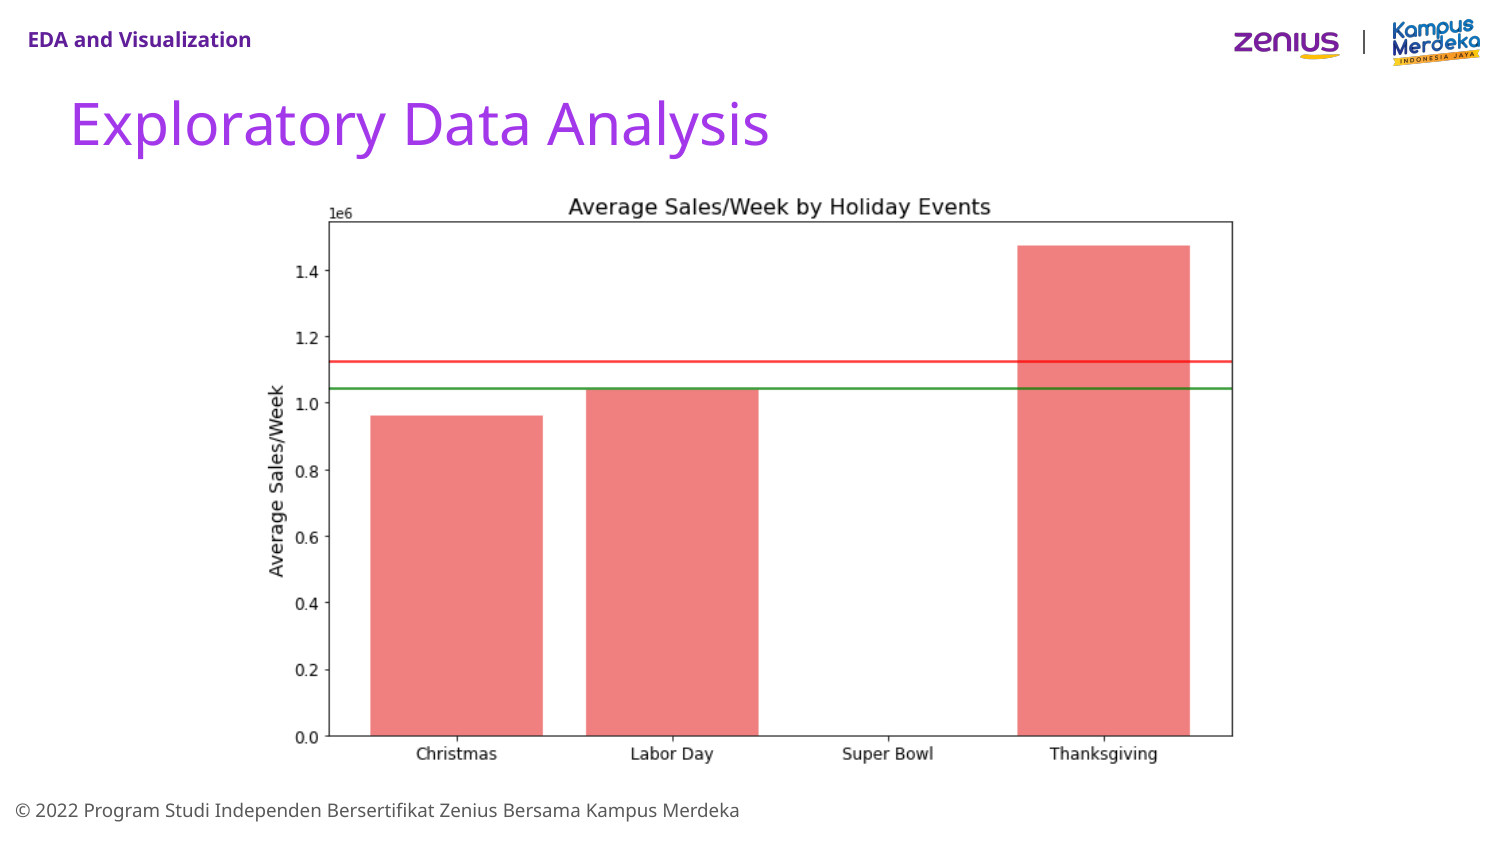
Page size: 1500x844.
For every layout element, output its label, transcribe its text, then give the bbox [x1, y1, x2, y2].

picture [260, 189, 1240, 772]
text_box © 2022 Program Studi Independen Bersertifikat Zenius Bersama Kampus Merdeka [0, 787, 1468, 833]
text_box EDA and Visualization [12, 14, 1011, 65]
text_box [1230, 15, 1480, 69]
title Exploratory Data Analysis [54, 55, 1446, 190]
